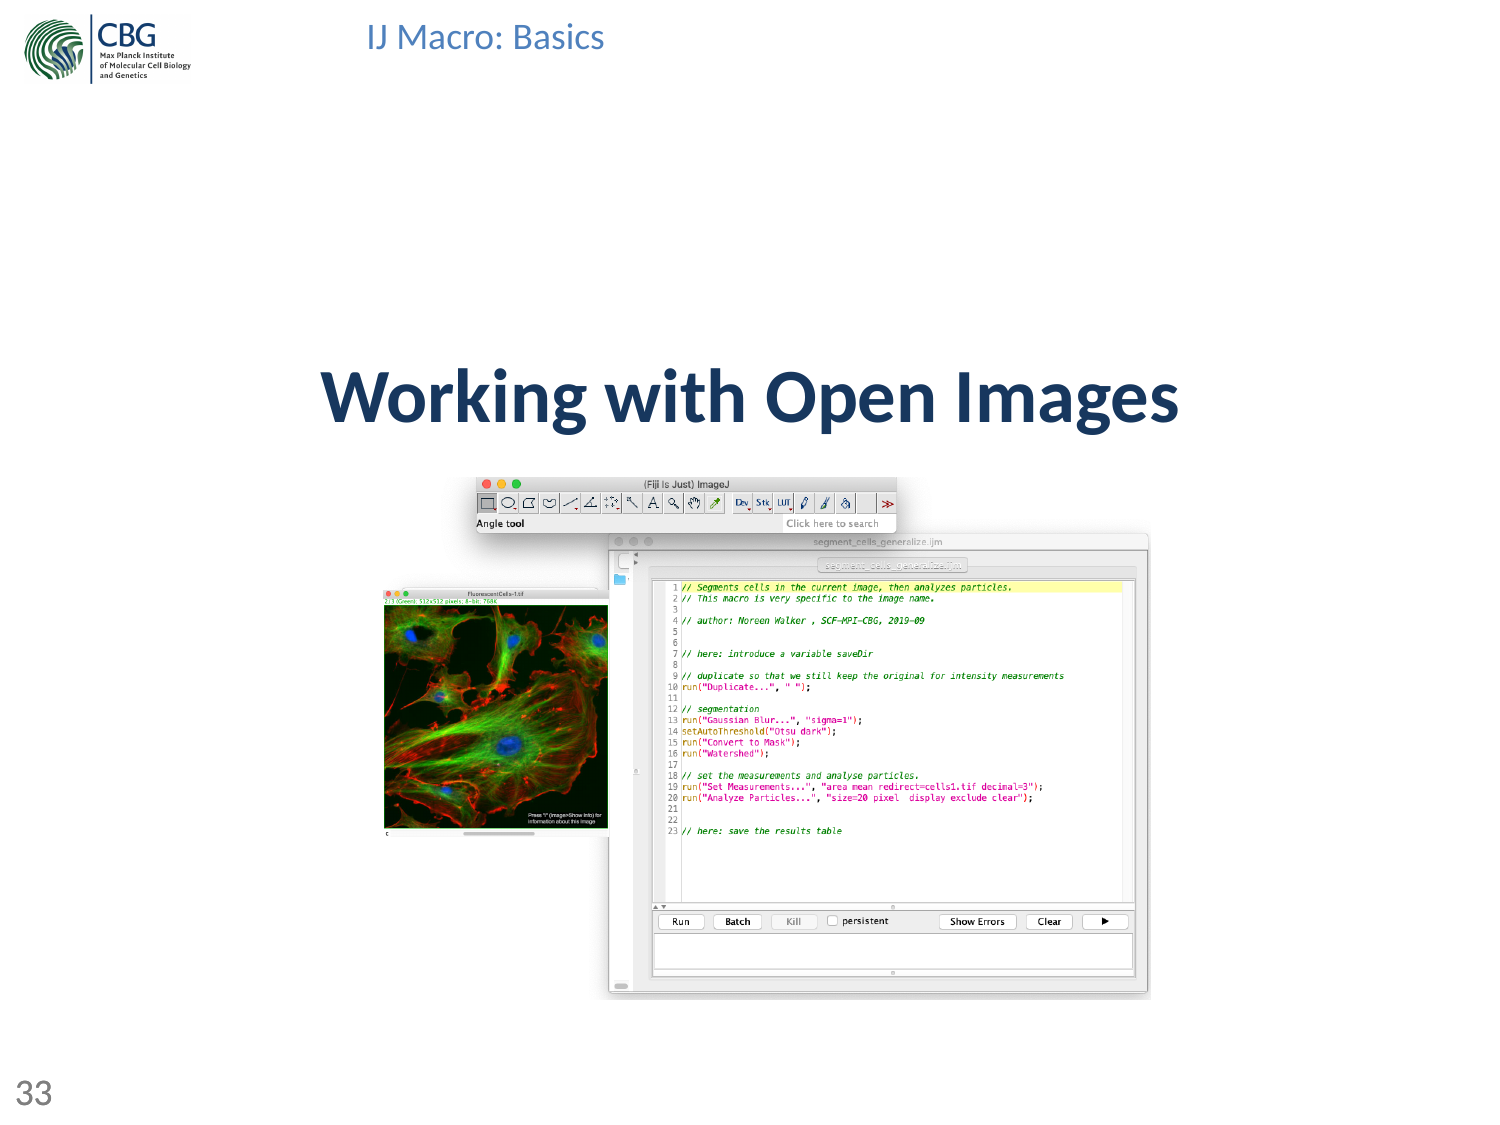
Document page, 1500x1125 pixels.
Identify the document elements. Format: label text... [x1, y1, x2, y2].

title Working with Open Images [211, 338, 1289, 445]
picture [24, 14, 191, 84]
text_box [383, 477, 1151, 1000]
